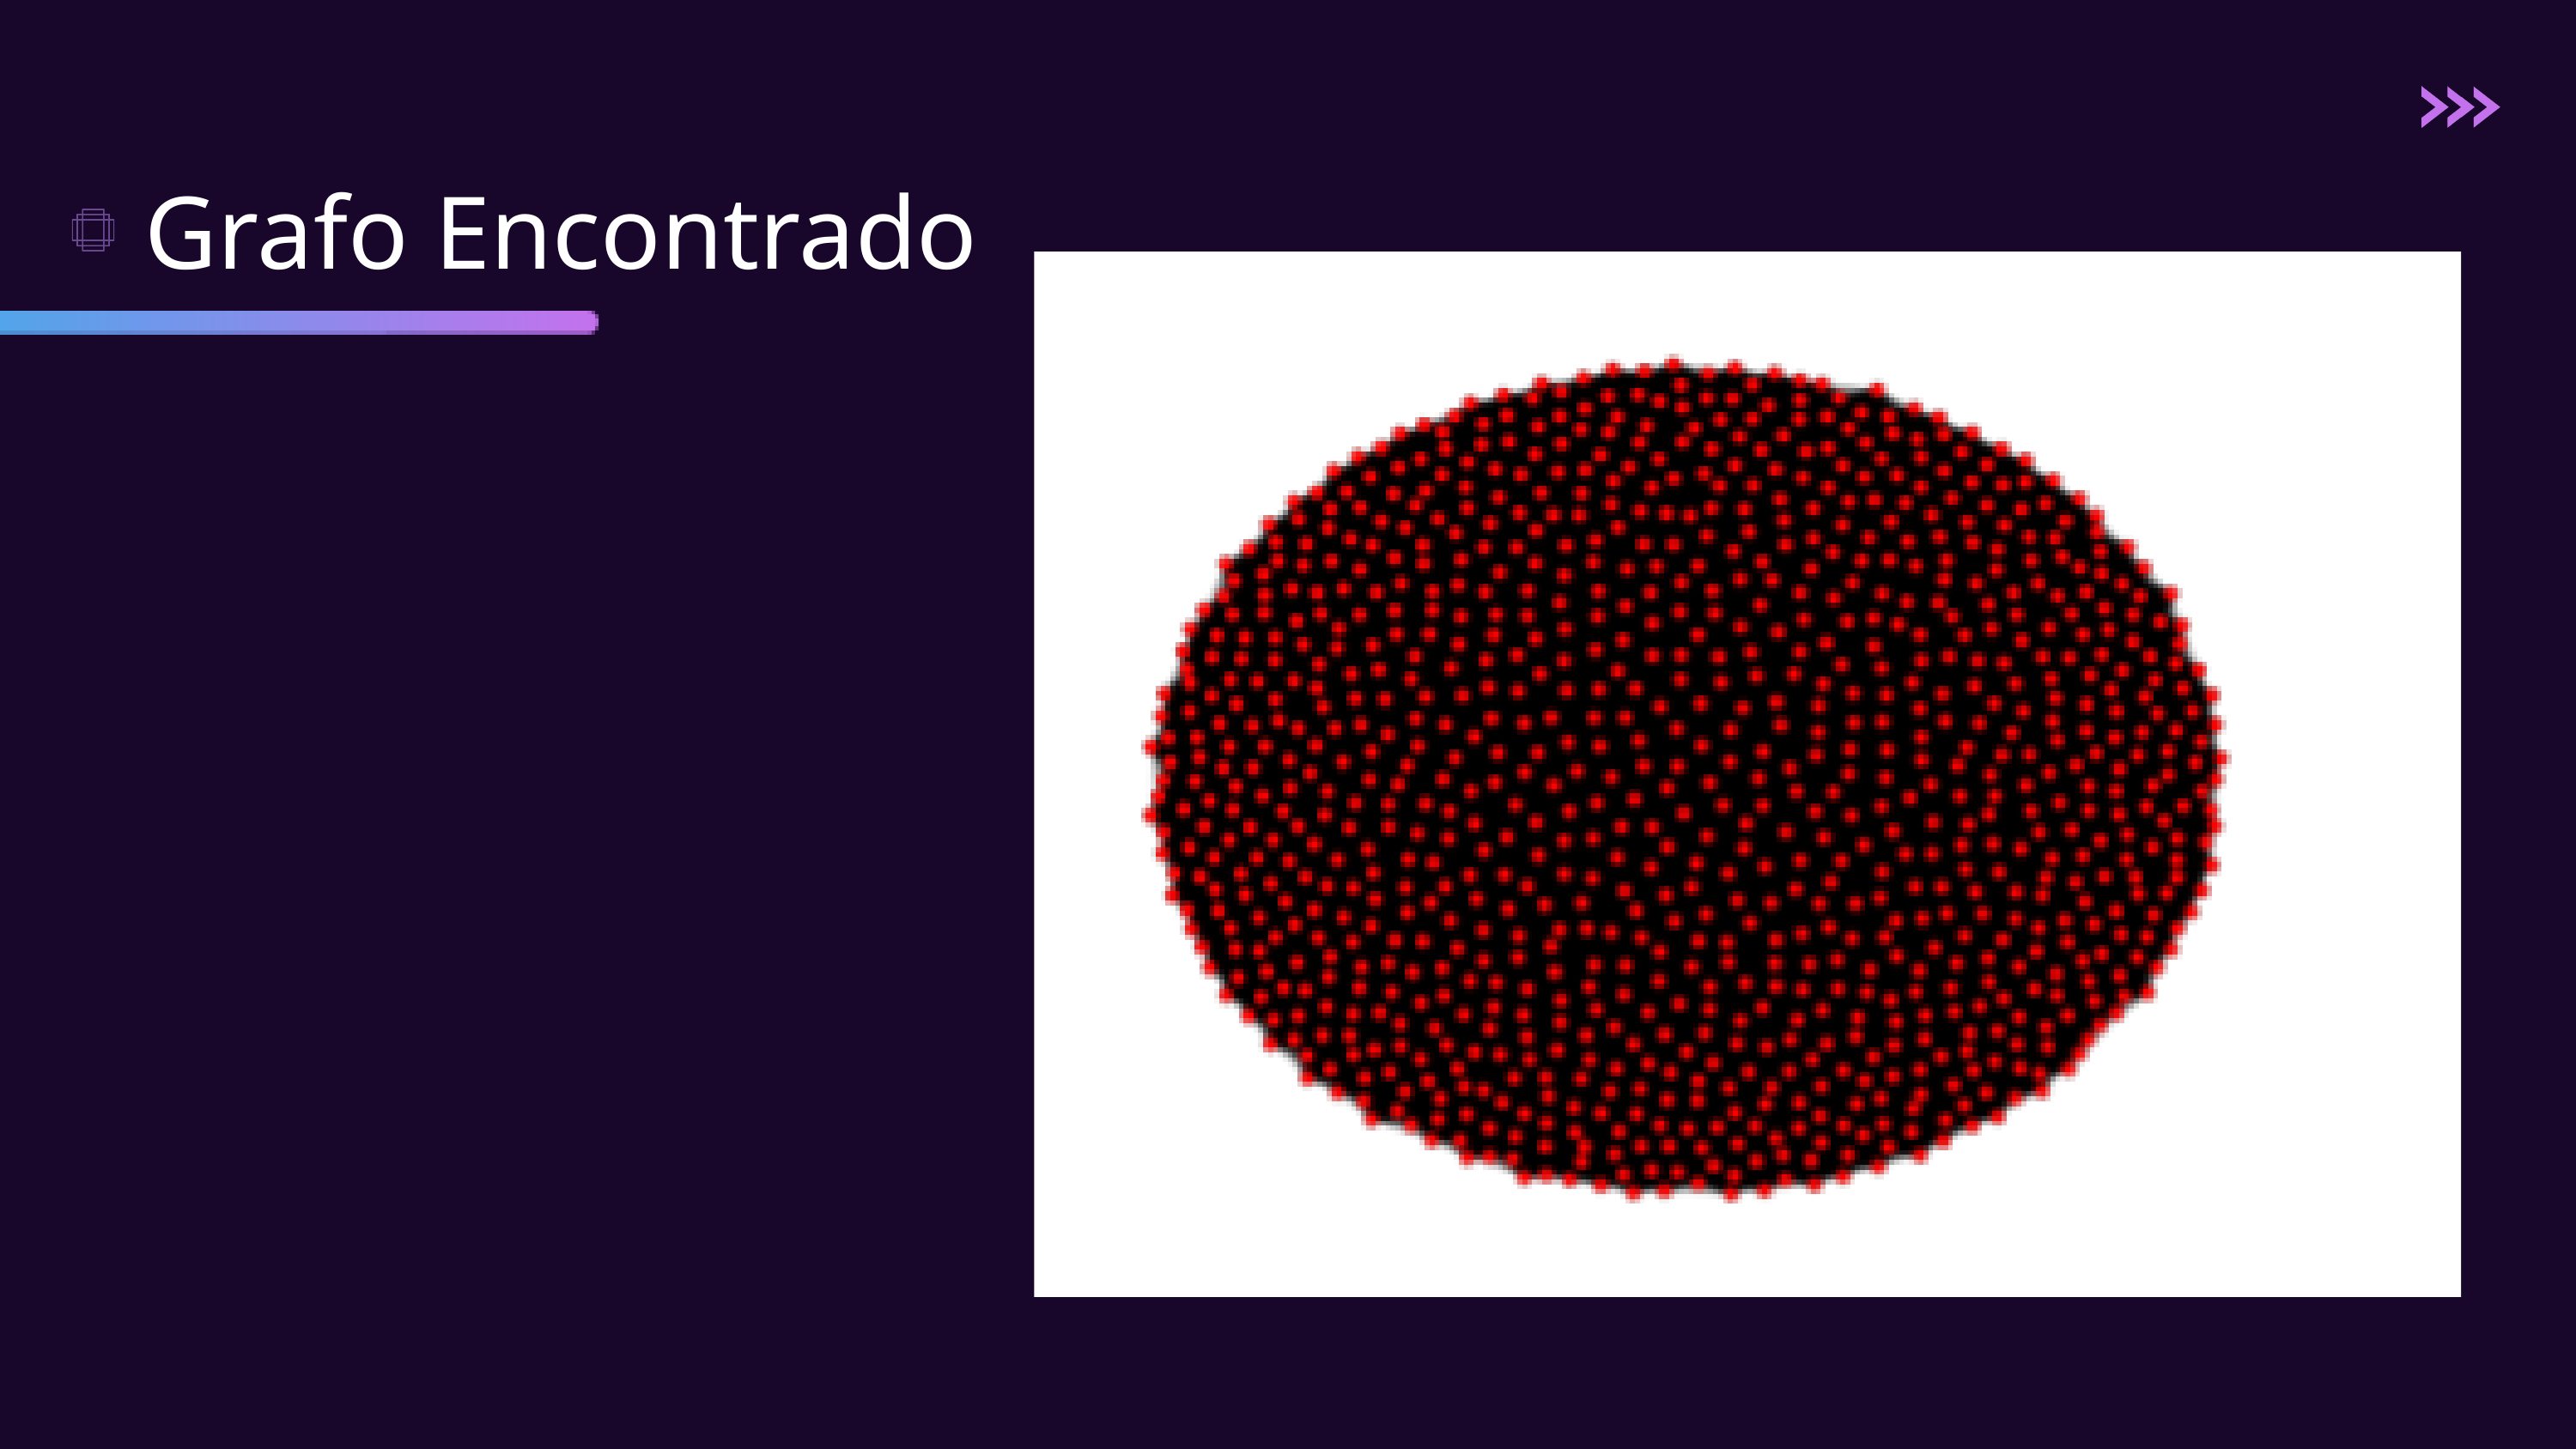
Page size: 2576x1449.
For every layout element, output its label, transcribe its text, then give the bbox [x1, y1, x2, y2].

text_box [71, 209, 115, 252]
text_box Grafo Encontrado [144, 167, 1252, 289]
text_box [2421, 86, 2500, 129]
text_box [0, 311, 599, 335]
text_box [1034, 252, 2462, 1297]
